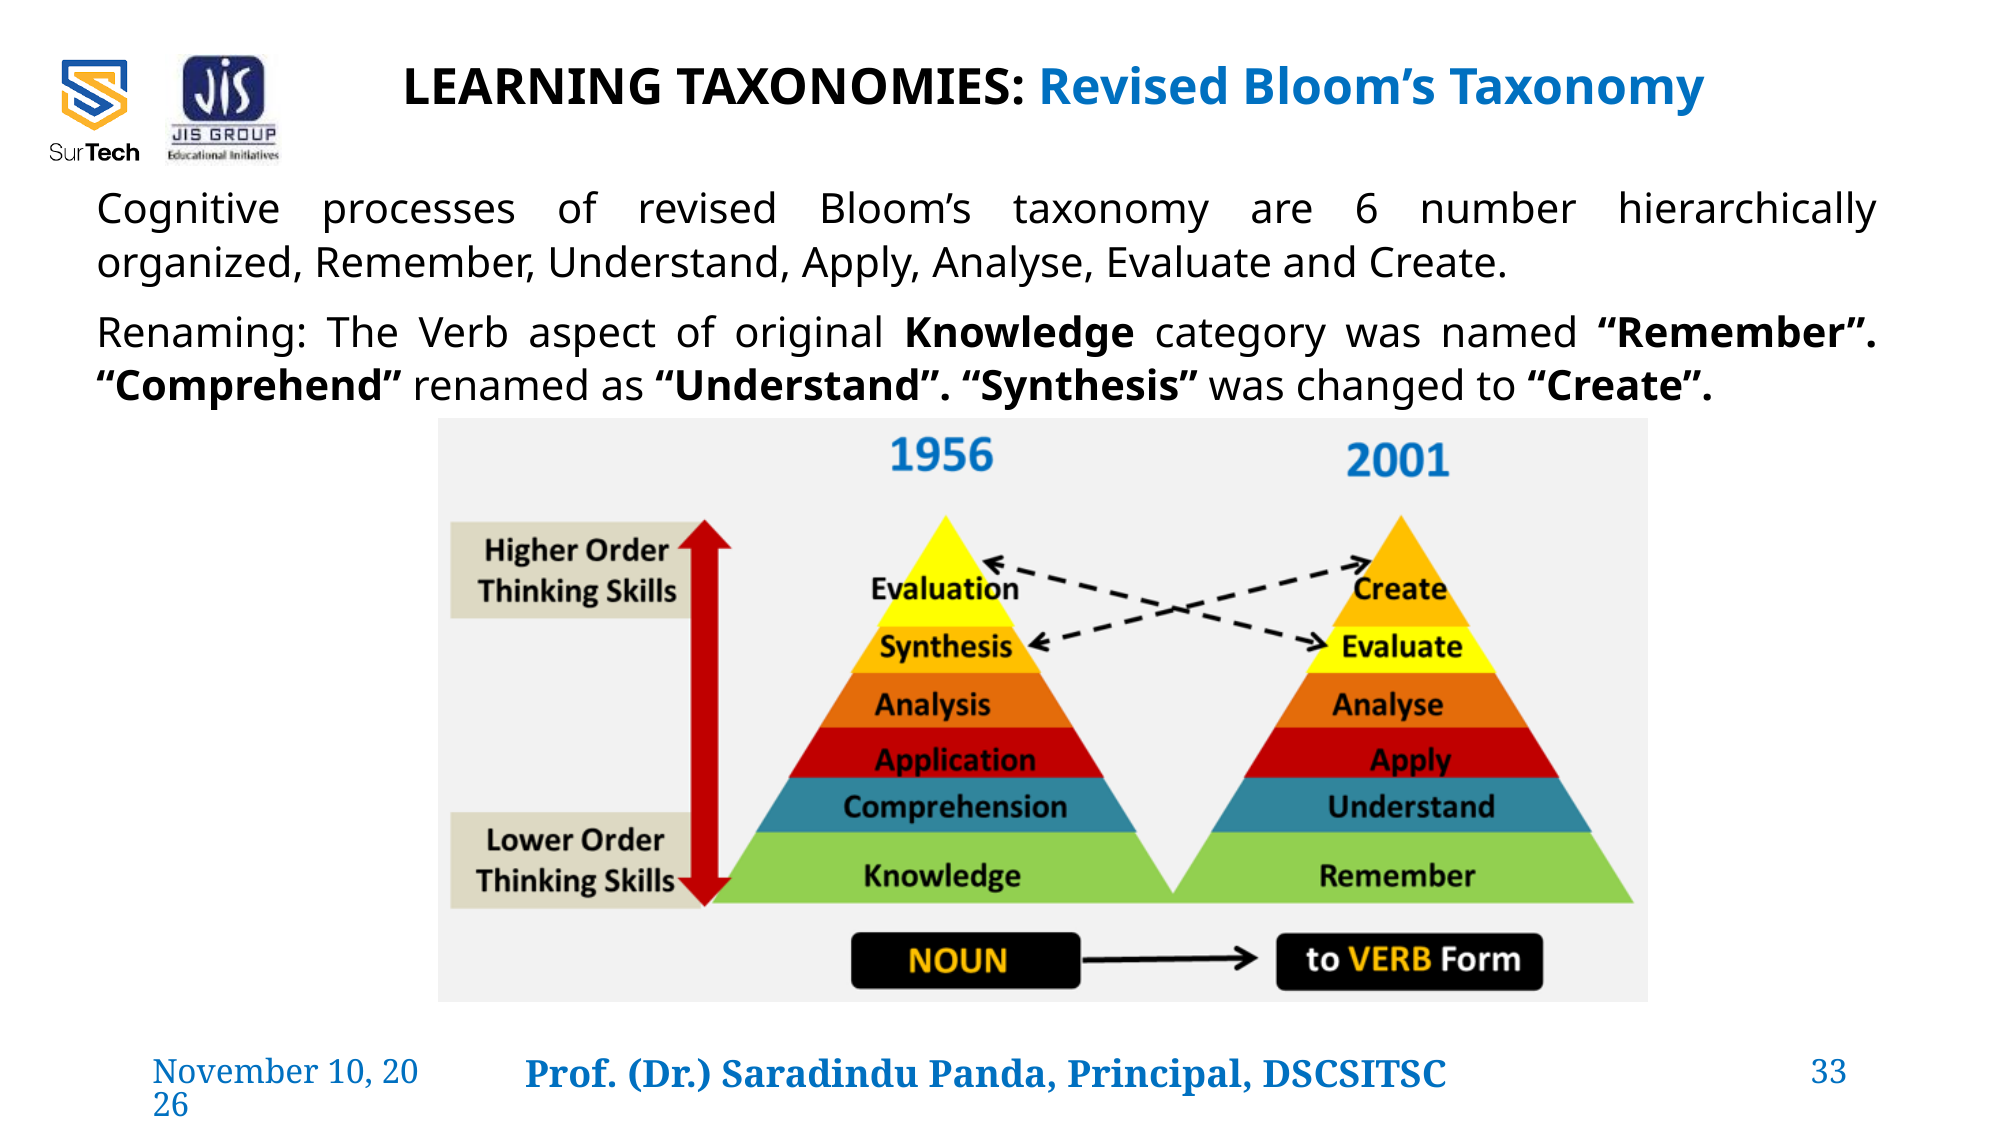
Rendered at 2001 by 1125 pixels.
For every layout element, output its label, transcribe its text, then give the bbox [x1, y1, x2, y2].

footer Prof. (Dr.) Saradindu Panda, Principal, DSCSITSC [510, 1042, 1533, 1103]
title LEARNING TAXONOMIES: Revised Bloom’s Taxonomy [387, 50, 1893, 123]
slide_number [137, 1042, 436, 1103]
text_box Cognitive processes of revised Bloom’s taxonomy are 6 number hierarchically organized, Remember, Understand, Apply, Analyse, Evaluate and Create. Renaming: The Verb aspect of original Knowledge category was named “Remember”. “Comprehend” renamed as “Understand”. “Synthesis” was changed to “Create”. [81, 171, 1893, 417]
picture [438, 418, 1648, 1002]
slide_number 33 [1644, 1042, 1863, 1103]
picture [23, 39, 282, 181]
